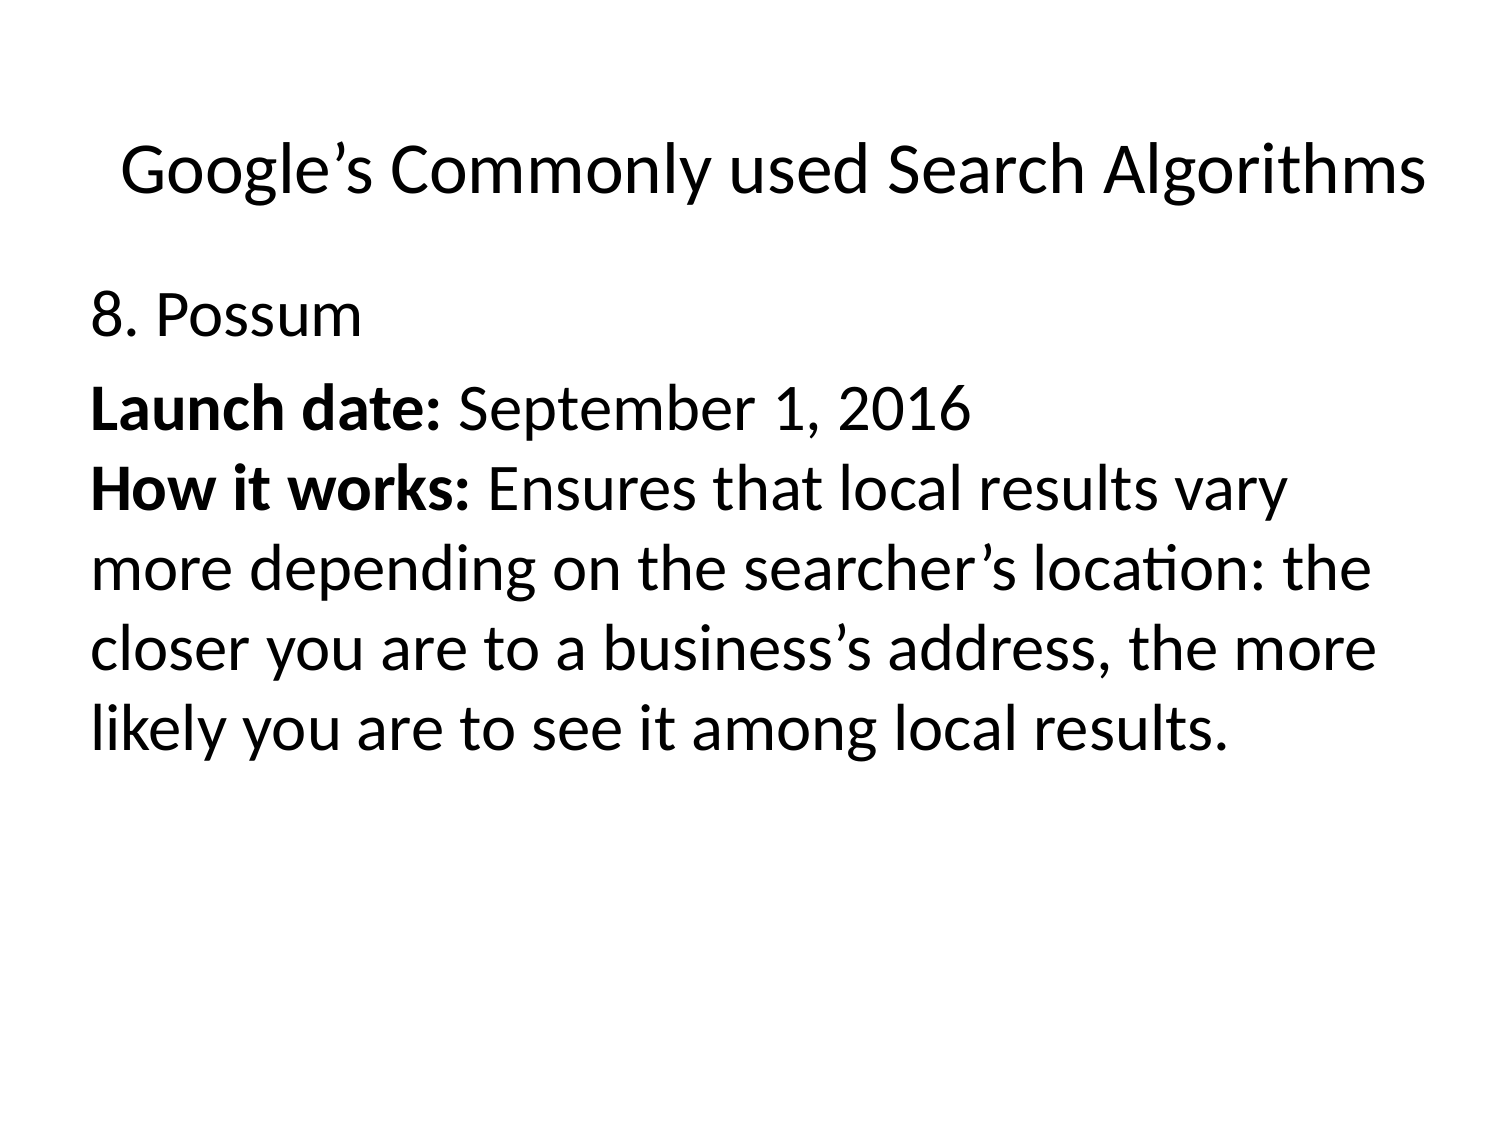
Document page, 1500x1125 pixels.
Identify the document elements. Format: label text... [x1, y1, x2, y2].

list 8. Possum Launch date: September 1, 2016 How it works: Ensures that local results vary more depending on the searcher’s location: the closer you are to a business’s address, the more likely you are to see it among local results. [75, 262, 1425, 1005]
text_box Google’s Commonly used Search Algorithms [99, 70, 1450, 258]
